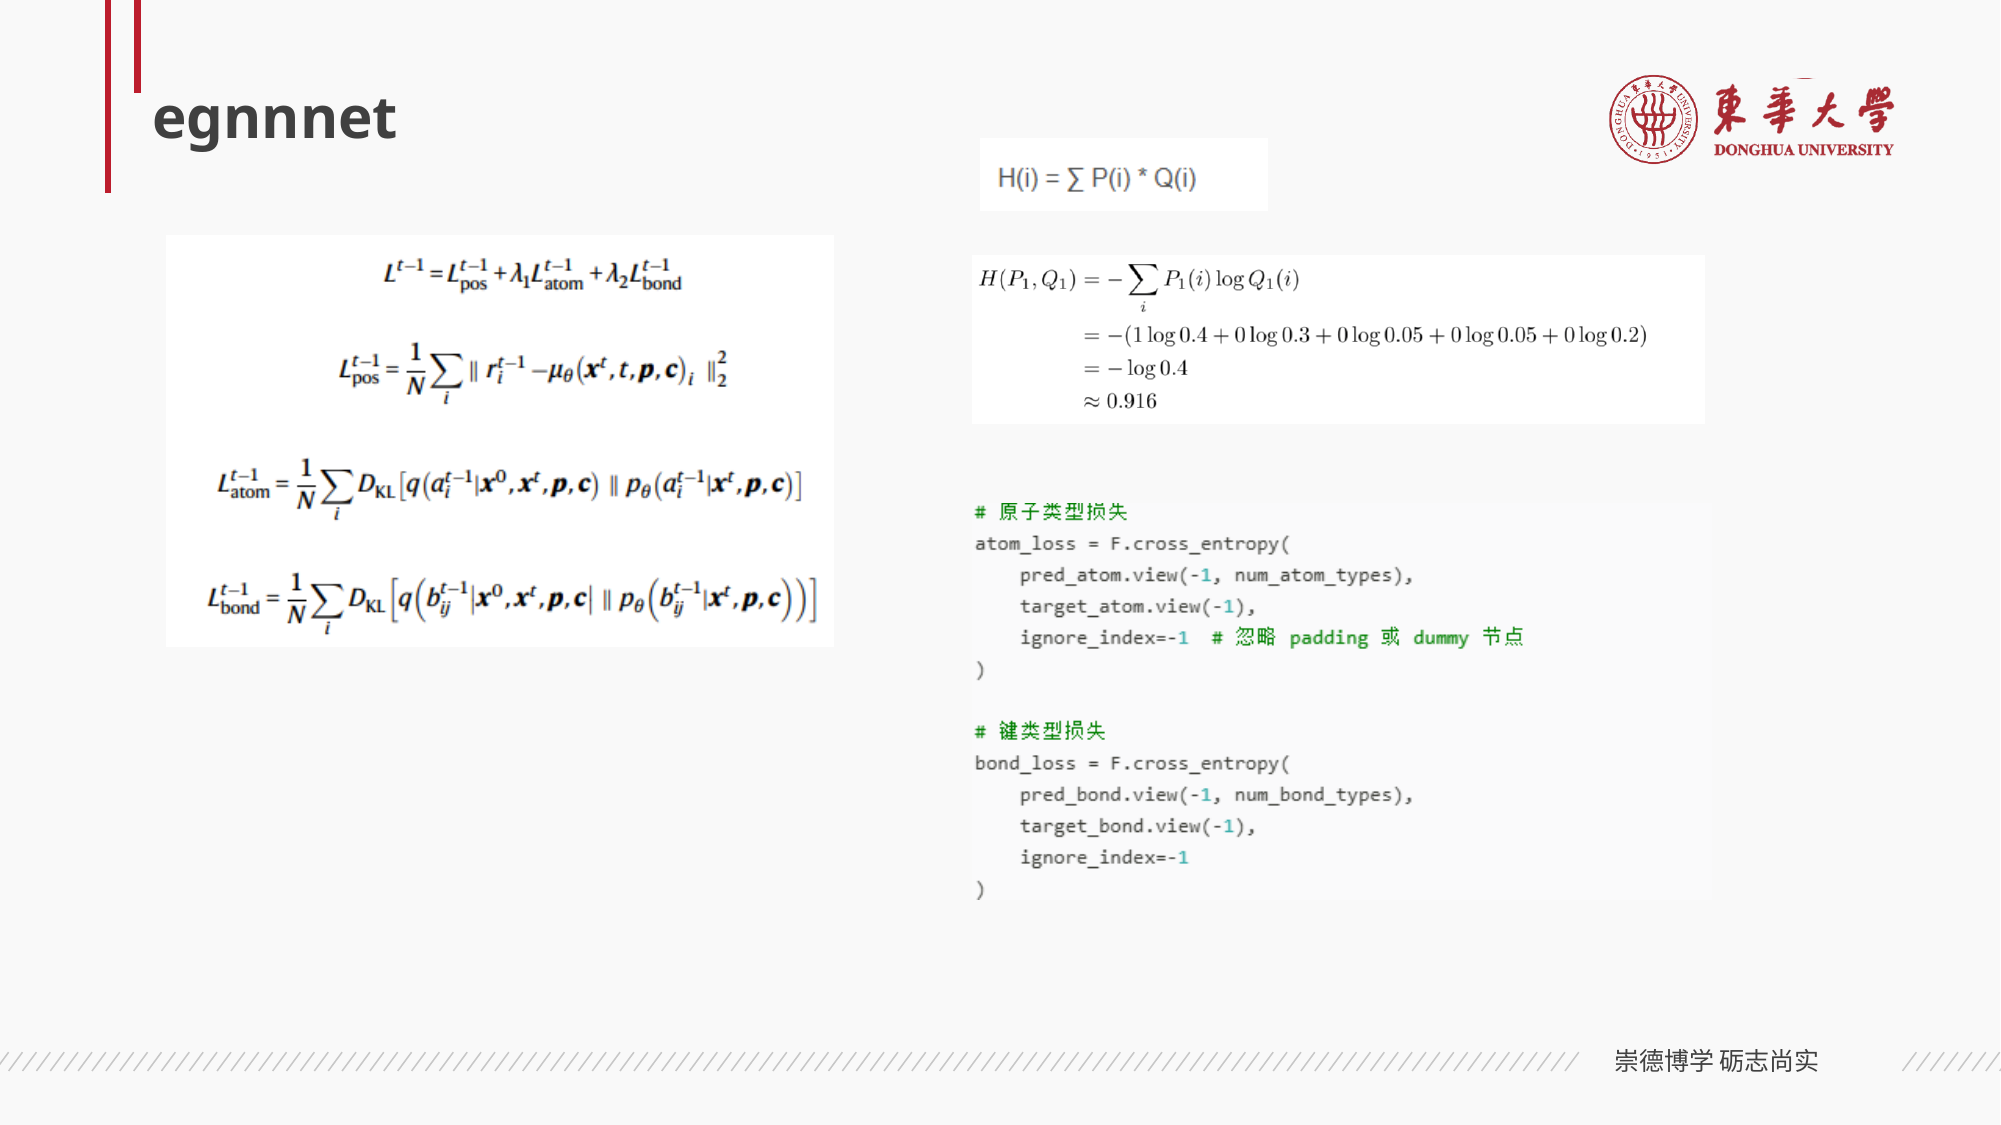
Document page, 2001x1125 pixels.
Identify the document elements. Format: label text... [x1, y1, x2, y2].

picture [1588, 71, 1923, 166]
picture [972, 503, 1712, 900]
picture [980, 138, 1268, 211]
picture [166, 235, 834, 647]
picture [972, 255, 1705, 424]
title egnnnet [137, 73, 1587, 165]
